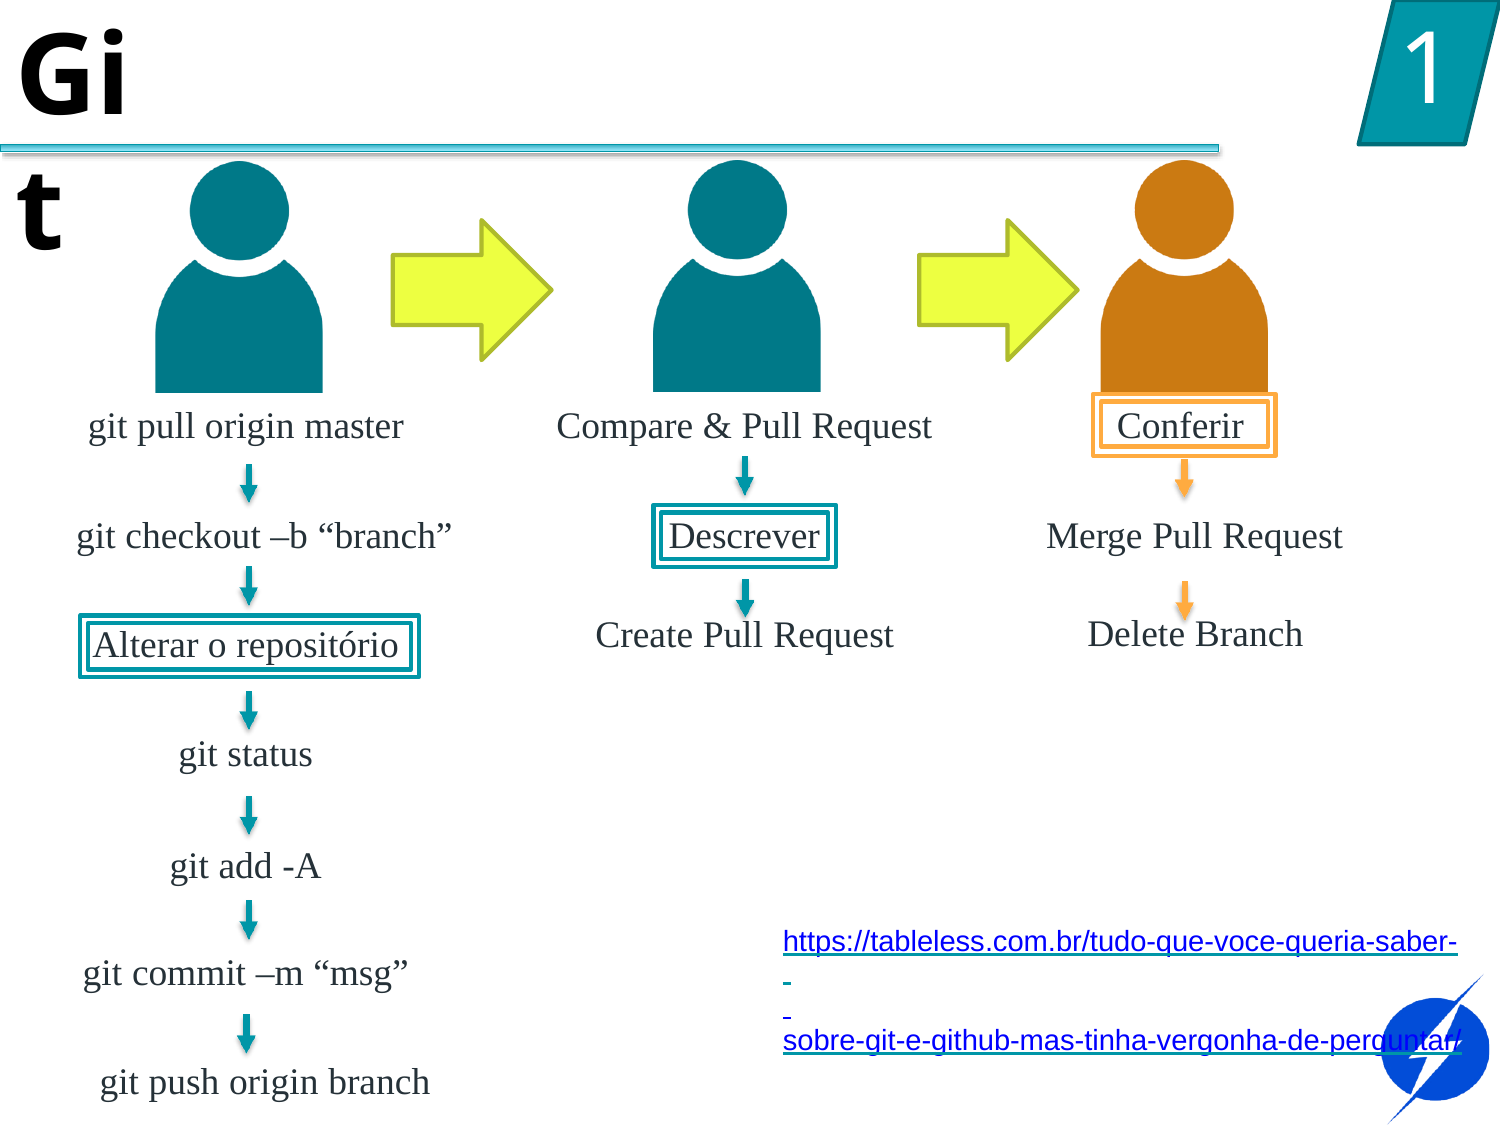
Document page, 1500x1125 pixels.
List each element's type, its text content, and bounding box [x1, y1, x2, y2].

text_box [776, 504, 836, 567]
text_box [1356, 0, 1500, 149]
title Git [12, 0, 172, 140]
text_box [222, 792, 275, 865]
text_box Create Pull Request [773, 607, 896, 655]
text_box git push origin branch [97, 1054, 432, 1102]
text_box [718, 453, 771, 648]
text_box Create Pull Request [593, 607, 716, 655]
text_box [222, 897, 275, 970]
text_box Compare & Pull Request [554, 399, 935, 447]
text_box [916, 217, 1081, 363]
text_box [1380, 973, 1490, 1125]
text_box [653, 504, 713, 567]
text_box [390, 217, 554, 363]
text_box git status git add -A [167, 727, 324, 887]
text_box git checkout –b “branch” [74, 508, 455, 556]
text_box Delete Branch [1215, 606, 1306, 654]
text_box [77, 563, 422, 680]
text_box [1090, 391, 1278, 528]
text_box Merge Pull Request [1044, 508, 1347, 556]
text_box [155, 170, 323, 393]
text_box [1158, 578, 1211, 651]
text_box [653, 170, 821, 392]
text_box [0, 141, 1226, 162]
title Git [12, 170, 155, 273]
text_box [222, 460, 275, 533]
text_box [1100, 160, 1268, 390]
text_box git pull origin master [85, 399, 406, 447]
text_box https://tableless.com.br/tudo-que-voce-queria-saber- sobre-git-e-github-mas-tinha-vergonha-de-perguntar/ [780, 920, 1466, 1027]
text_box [222, 687, 275, 760]
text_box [220, 1011, 273, 1084]
text_box git commit –m “msg” [80, 945, 411, 993]
text_box Delete Branch [1085, 606, 1154, 654]
